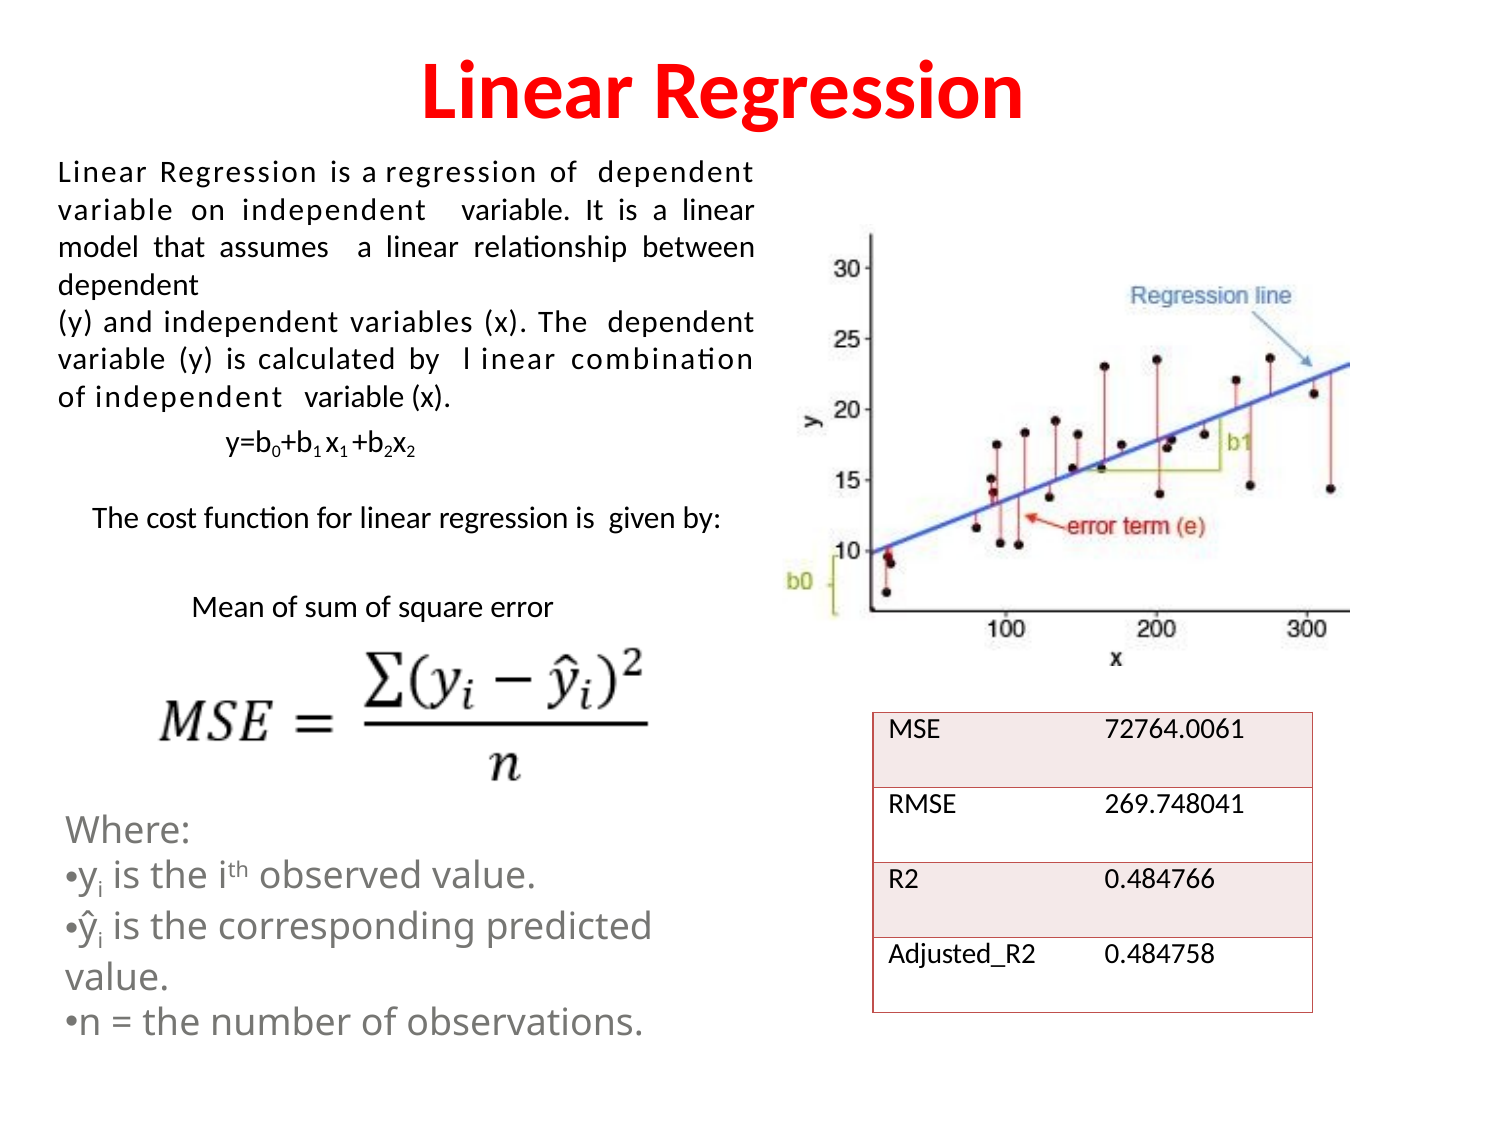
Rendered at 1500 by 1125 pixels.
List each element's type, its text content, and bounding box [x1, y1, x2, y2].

table_cell 0.484758 [1089, 938, 1312, 1012]
table_header MSE [874, 713, 1089, 787]
table_cell R2 [874, 863, 1089, 937]
table_header 72764.0061 [1089, 713, 1312, 787]
table_cell 0.484766 [1089, 863, 1312, 937]
title Linear Regression [420, 33, 1112, 223]
table_cell RMSE [874, 788, 1089, 862]
table_cell 269.748041 [1089, 788, 1312, 862]
text_box [782, 224, 1350, 666]
picture [149, 636, 663, 800]
text_box Linear Regression is a regression of dependent variable on independent variable. It is a linear model that assumes a linear relationship between dependent (y) and independent variables (x). The dependent variable (y) is calculated by l inear combination of independent variable (x). y=b0+b1 x1 +b2x2 The cost function for linear regression is given by: Mean of sum of square error [50, 149, 763, 671]
table_cell Adjusted_R2 [874, 938, 1089, 1012]
text_box Where: yi is the ith observed value. ŷi is the corresponding predicted value. n = the number of observations. [50, 798, 713, 1096]
